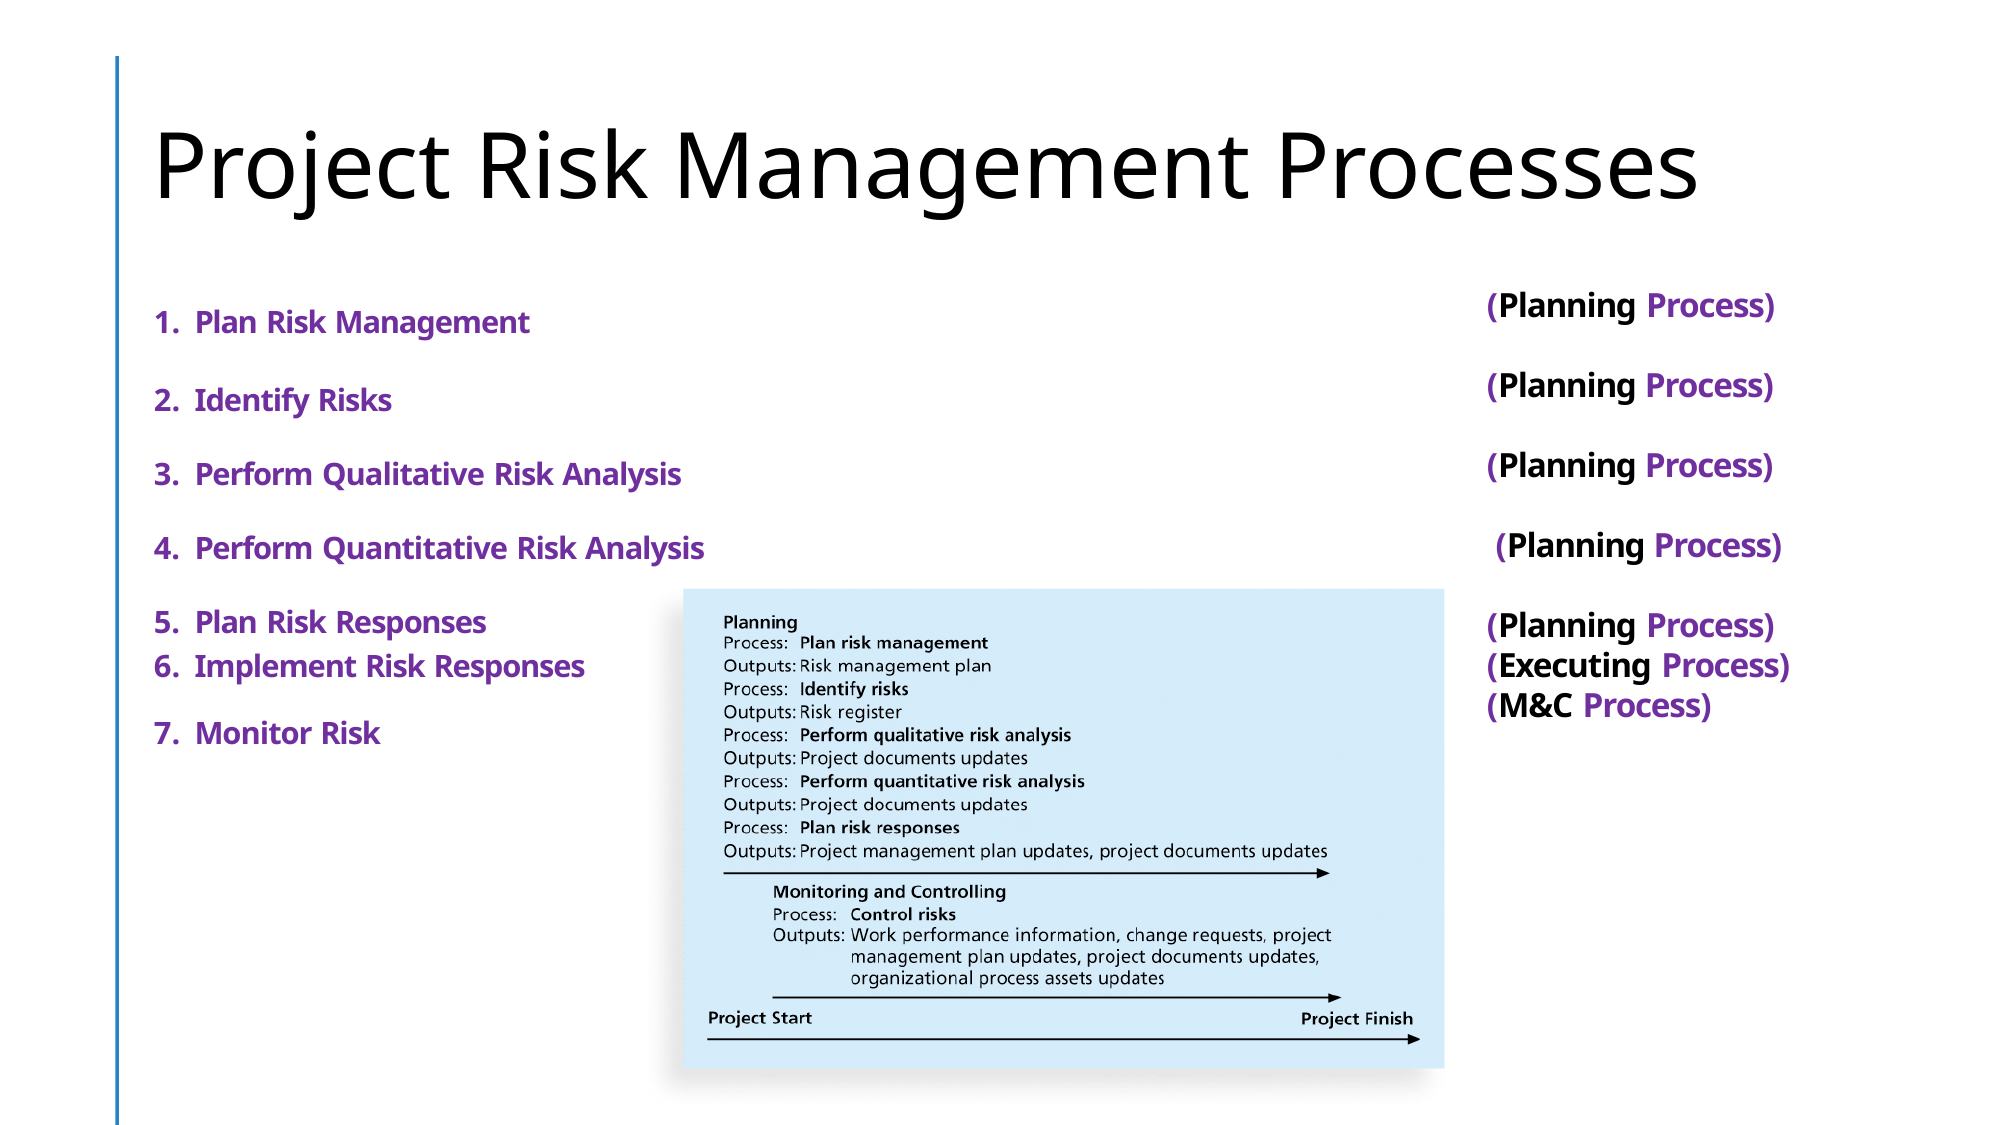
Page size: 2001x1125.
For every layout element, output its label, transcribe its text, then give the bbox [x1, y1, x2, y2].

picture [647, 588, 1445, 1104]
list Plan Risk Management Identify Risks Perform Qualitative Risk Analysis Perform Quantitative Risk Analysis Plan Risk Responses Implement Risk Responses Monitor Risk [137, 299, 933, 766]
text_box (Planning Process) (Planning Process) (Planning Process) (Planning Process) (Planning Process) (Executing Process) (M&C Process) [1470, 277, 1973, 732]
title Project Risk Management Processes [137, 59, 1863, 278]
